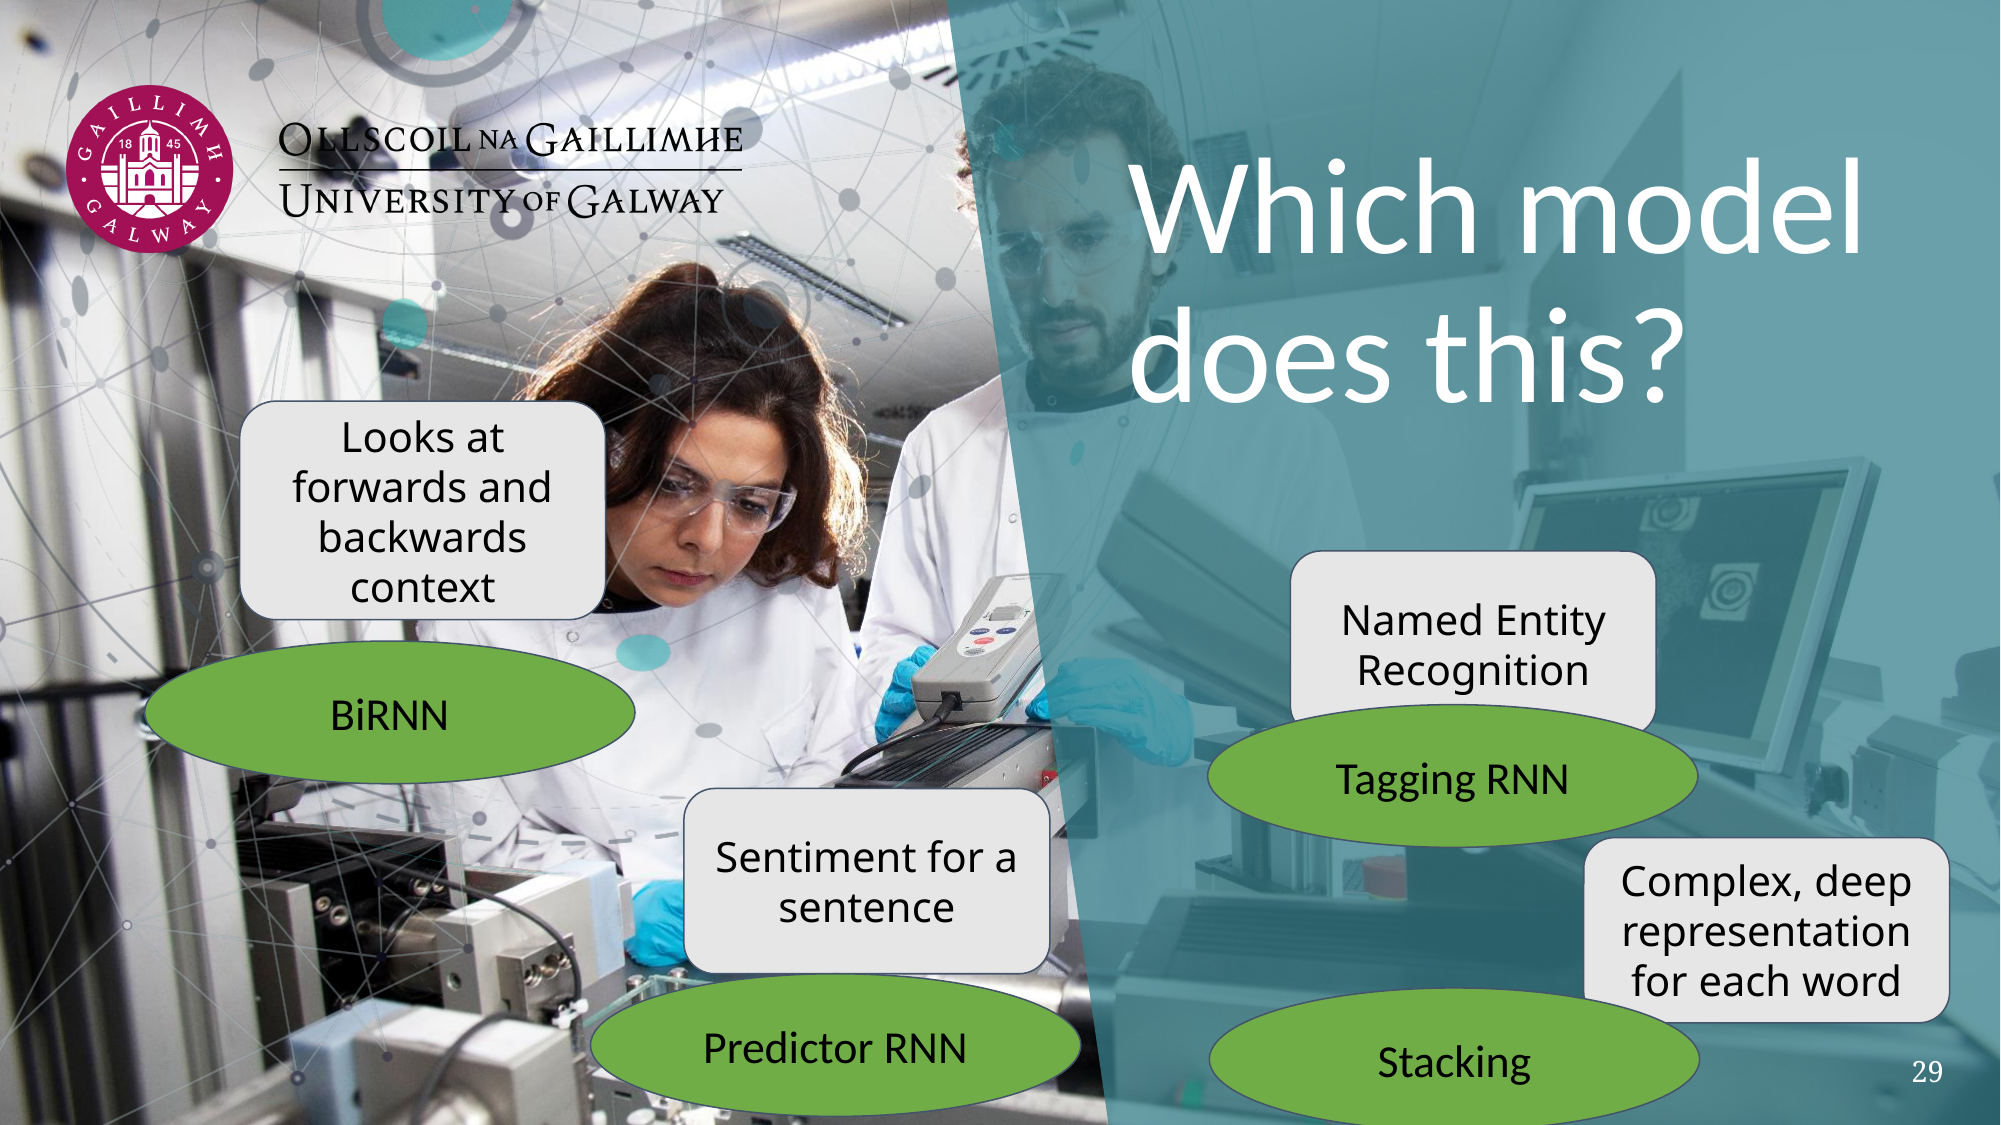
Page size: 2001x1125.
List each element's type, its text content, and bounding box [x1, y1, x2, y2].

text_box Looks at forwards and backwards context [239, 401, 606, 620]
text_box Sentiment for a sentence [683, 788, 1050, 974]
text_box Tagging RNN [1207, 704, 1698, 848]
title Which model does this? [1112, 119, 1959, 339]
text_box Named Entity Recognition [1290, 550, 1657, 730]
picture [1039, 711, 1049, 718]
text_box Predictor RNN [590, 973, 1081, 1117]
text_box Complex, deep representation for each word [1583, 837, 1950, 1023]
text_box Stacking [1209, 987, 1700, 1125]
picture [0, 0, 1108, 1125]
footer 29 [1649, 1043, 1959, 1104]
text_box BiRNN [144, 641, 636, 784]
